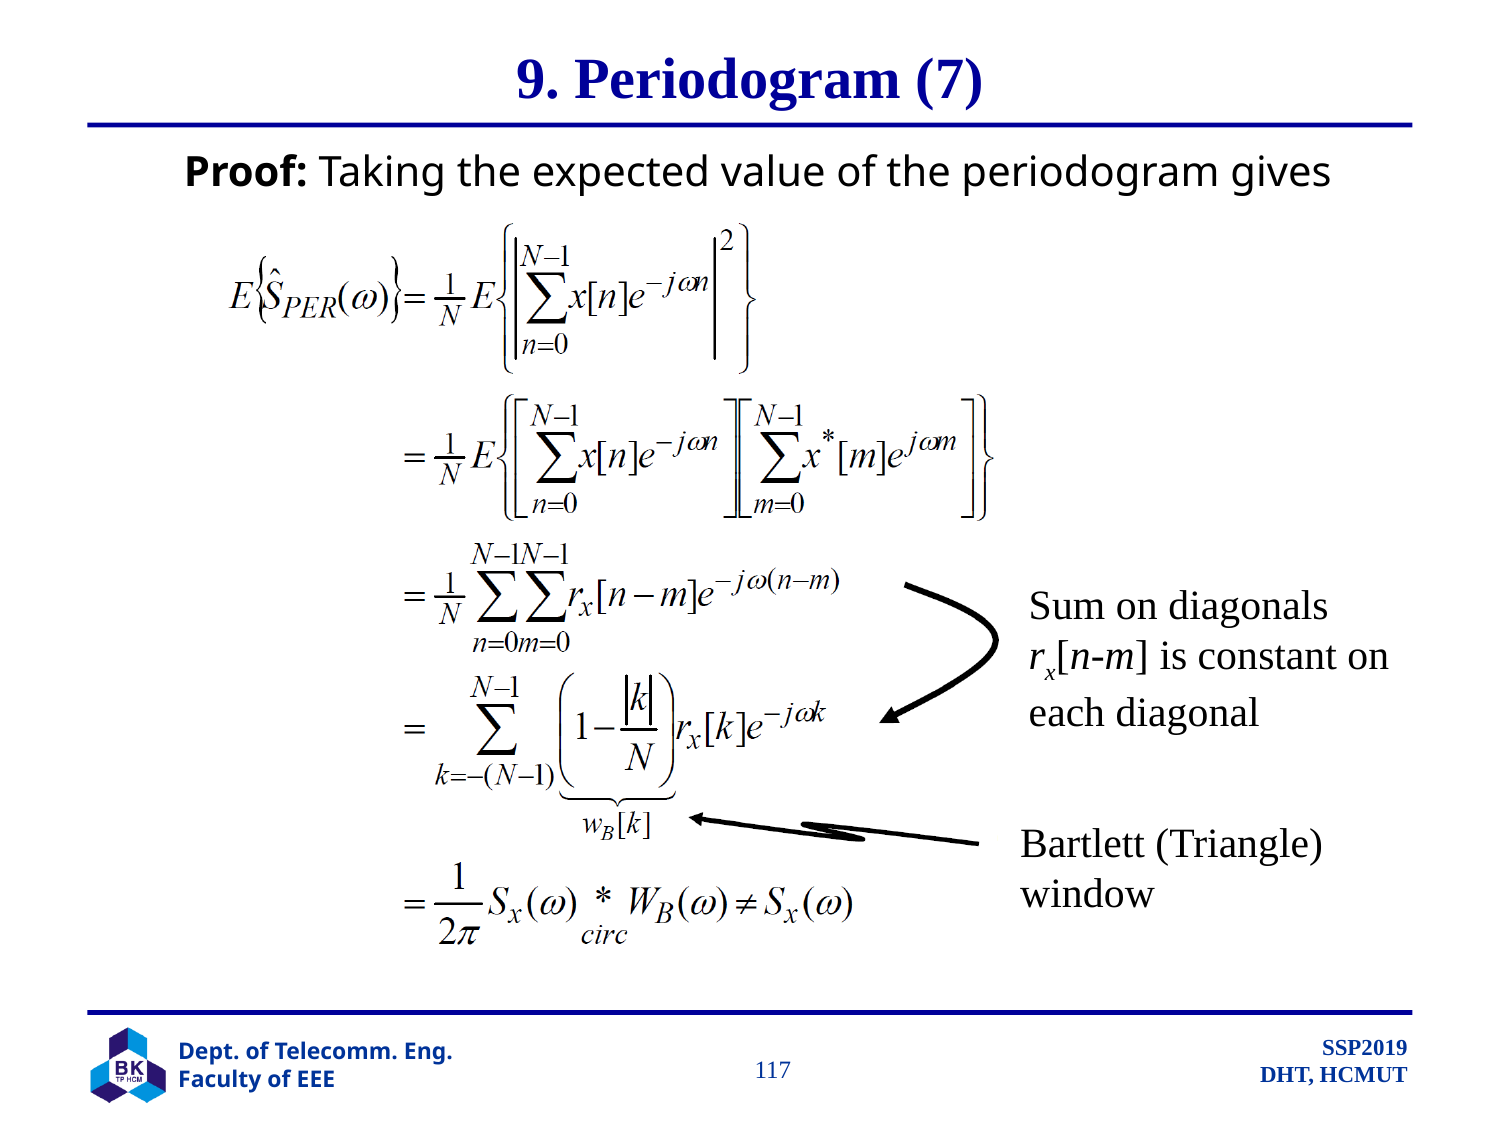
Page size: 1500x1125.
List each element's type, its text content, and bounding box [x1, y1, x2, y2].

title 9. Periodogram (7) [0, 37, 1500, 113]
list Proof: Taking the expected value of the periodogram gives [112, 137, 1388, 988]
picture [212, 212, 1001, 958]
slide_number 117 [424, 1037, 976, 1101]
text_box Sum on diagonals rx[n-m] is constant on each diagonal [1014, 520, 1415, 742]
picture [87, 1024, 169, 1125]
text_box Bartlett (Triangle) window [1005, 808, 1349, 974]
